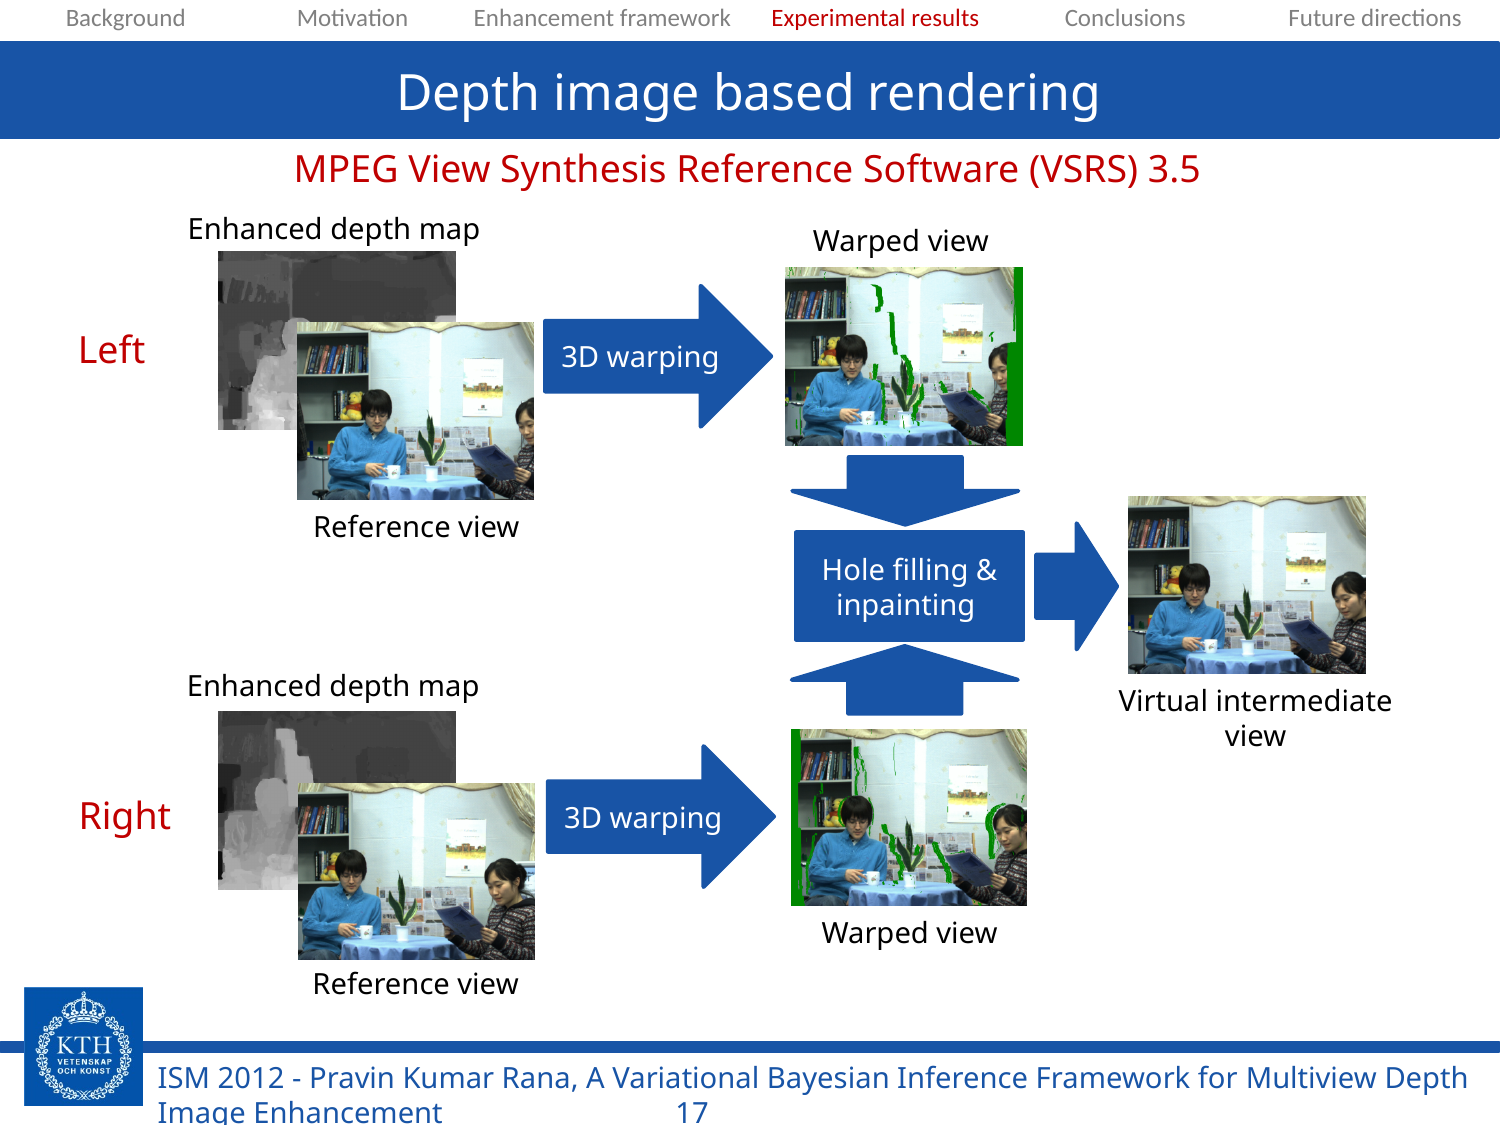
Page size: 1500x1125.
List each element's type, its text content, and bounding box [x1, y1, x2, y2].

text_box [1034, 521, 1119, 652]
text_box Depth image based rendering [0, 41, 1500, 139]
text_box Left [63, 319, 161, 379]
picture [1128, 496, 1366, 674]
table_header Future directions [1250, 0, 1500, 43]
text_box Warped view [798, 215, 1004, 265]
table_header Motivation [251, 0, 455, 43]
text_box Warped view [806, 913, 1013, 957]
picture [784, 267, 1023, 446]
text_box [0, 987, 1499, 1107]
table_header Conclusions [1000, 0, 1250, 43]
text_box Virtual intermediate view [1070, 674, 1441, 760]
picture [791, 728, 1028, 906]
table_header Background [1, 0, 251, 43]
text_box [790, 455, 1021, 527]
text_box Enhanced depth map [172, 660, 213, 710]
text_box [218, 251, 535, 961]
text_box Enhanced depth map [173, 202, 496, 253]
text_box MPEG View Synthesis Reference Software (VSRS) 3.5 [0, 137, 1497, 197]
text_box ISM 2012 - Pravin Kumar Rana, A Variational Bayesian Inference Framework for Multiview Depth Image Enhancement 17 [142, 1113, 1497, 1125]
text_box Reference view [297, 968, 534, 986]
text_box [789, 644, 1020, 716]
text_box Hole filling & inpainting [794, 530, 1025, 642]
text_box Right [63, 784, 186, 845]
table_header Enhancement framework [455, 0, 751, 43]
text_box 3D warping [543, 283, 774, 429]
table_header Experimental results [751, 0, 1000, 43]
text_box 3D warping [545, 744, 777, 889]
